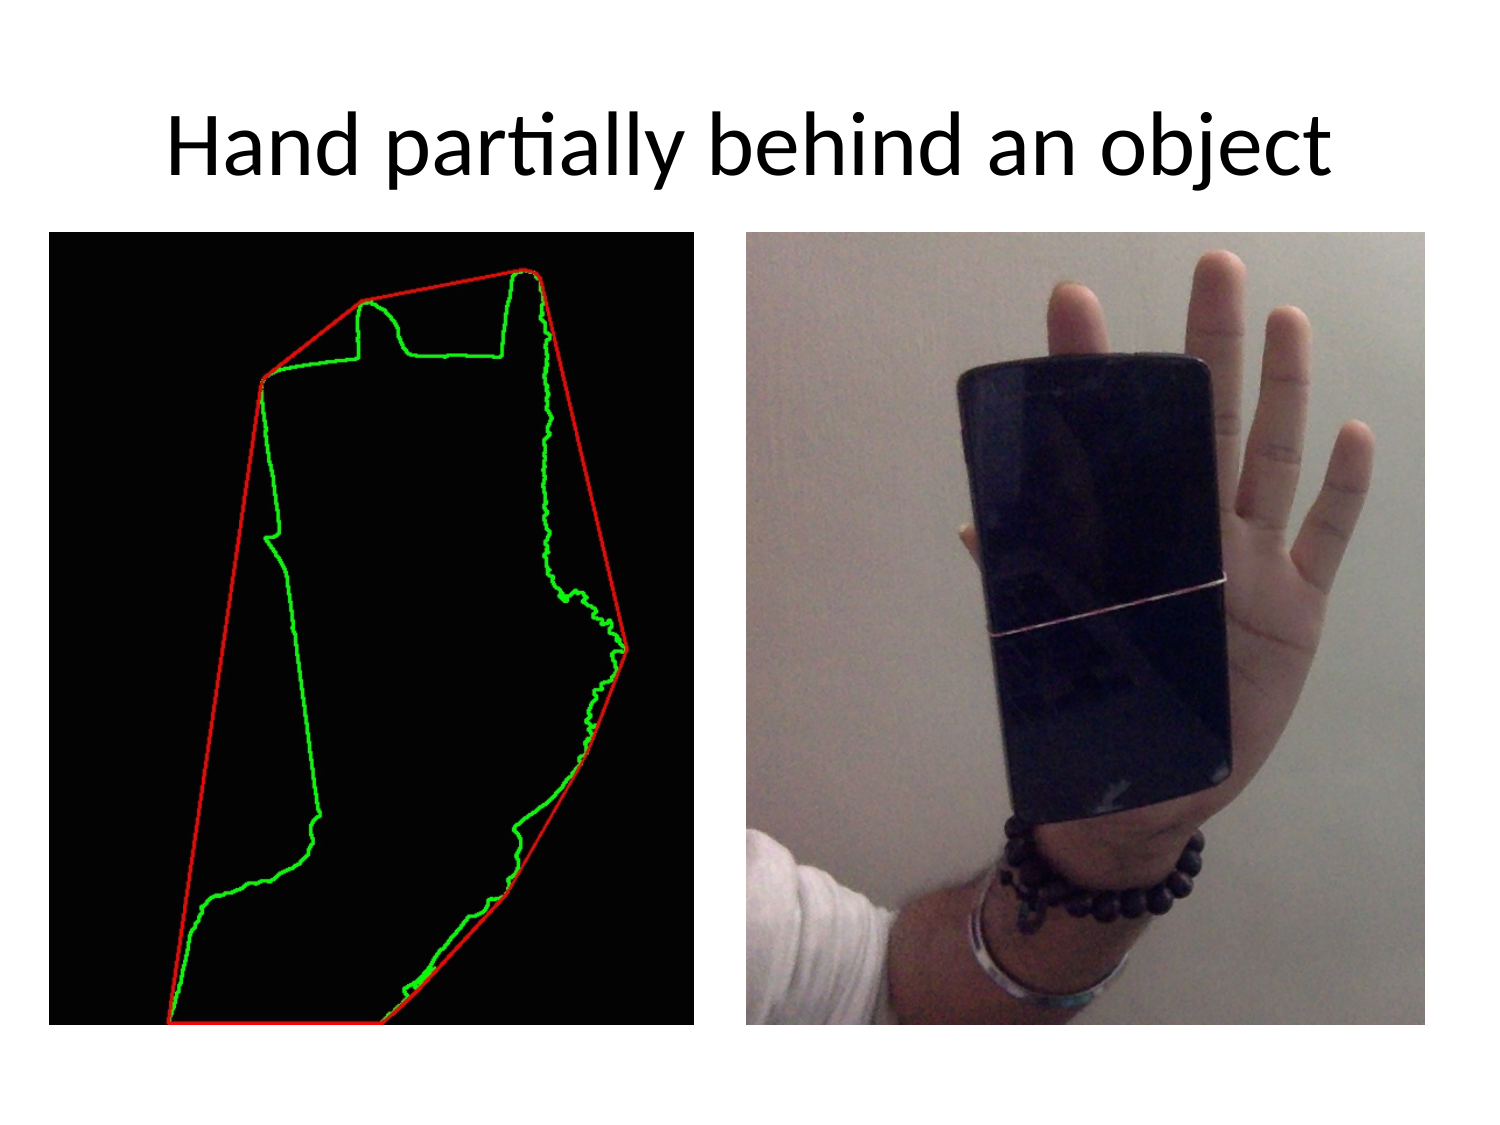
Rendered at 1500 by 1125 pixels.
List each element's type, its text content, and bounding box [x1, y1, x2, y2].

picture [746, 232, 1426, 1025]
picture [49, 232, 694, 1025]
title Hand partially behind an object [75, 45, 1425, 233]
